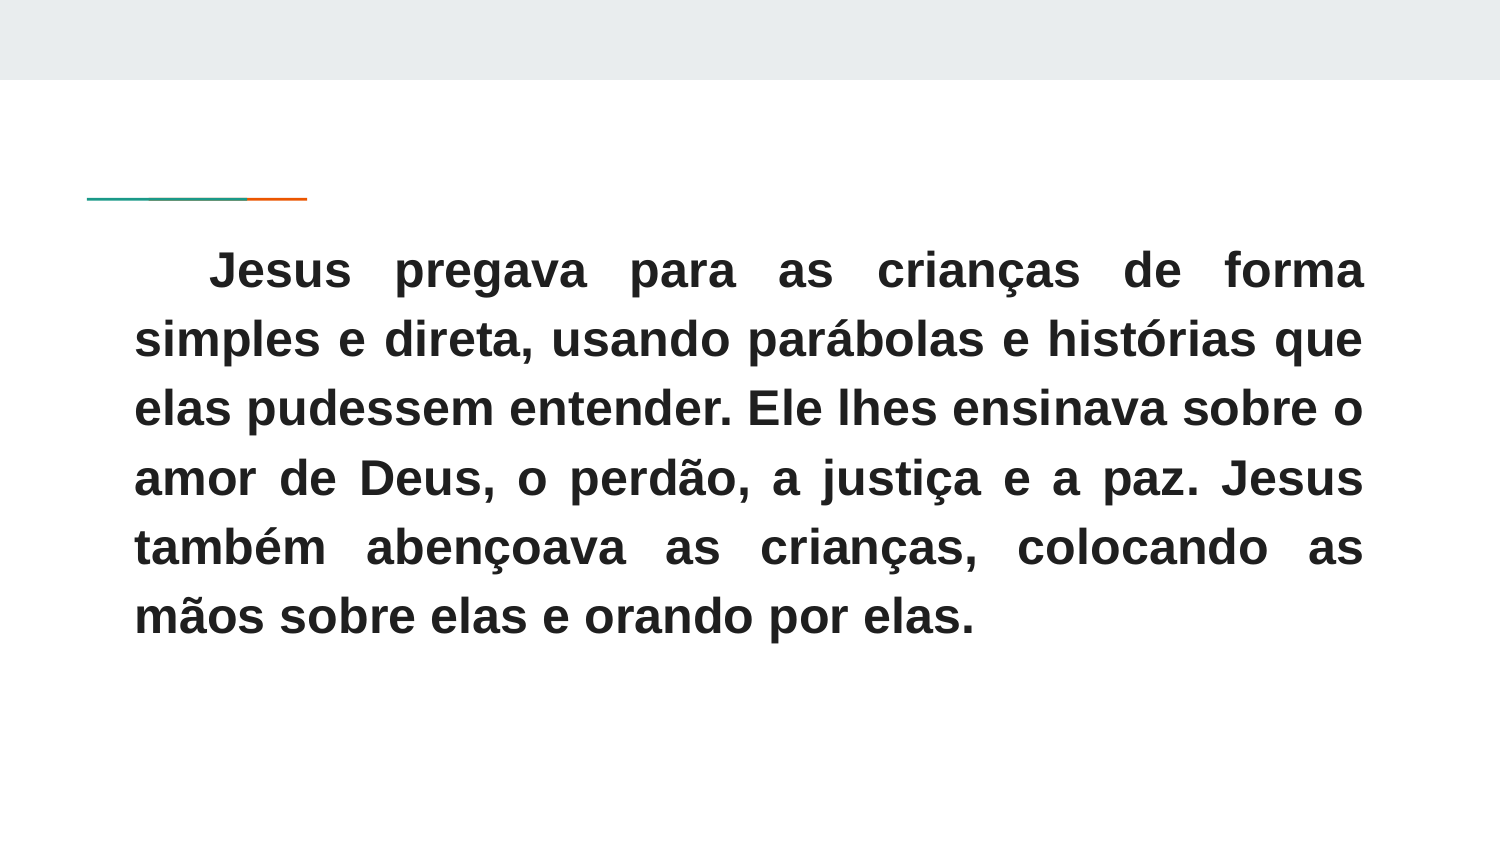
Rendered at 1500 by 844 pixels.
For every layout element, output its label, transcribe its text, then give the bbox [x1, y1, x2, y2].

list Jesus pregava para as crianças de forma simples e direta, usando parábolas e histórias que elas pudessem entender. Ele lhes ensinava sobre o amor de Deus, o perdão, a justiça e a paz. Jesus também abençoava as crianças, colocando as mãos sobre elas e orando por elas. [119, 212, 1381, 712]
